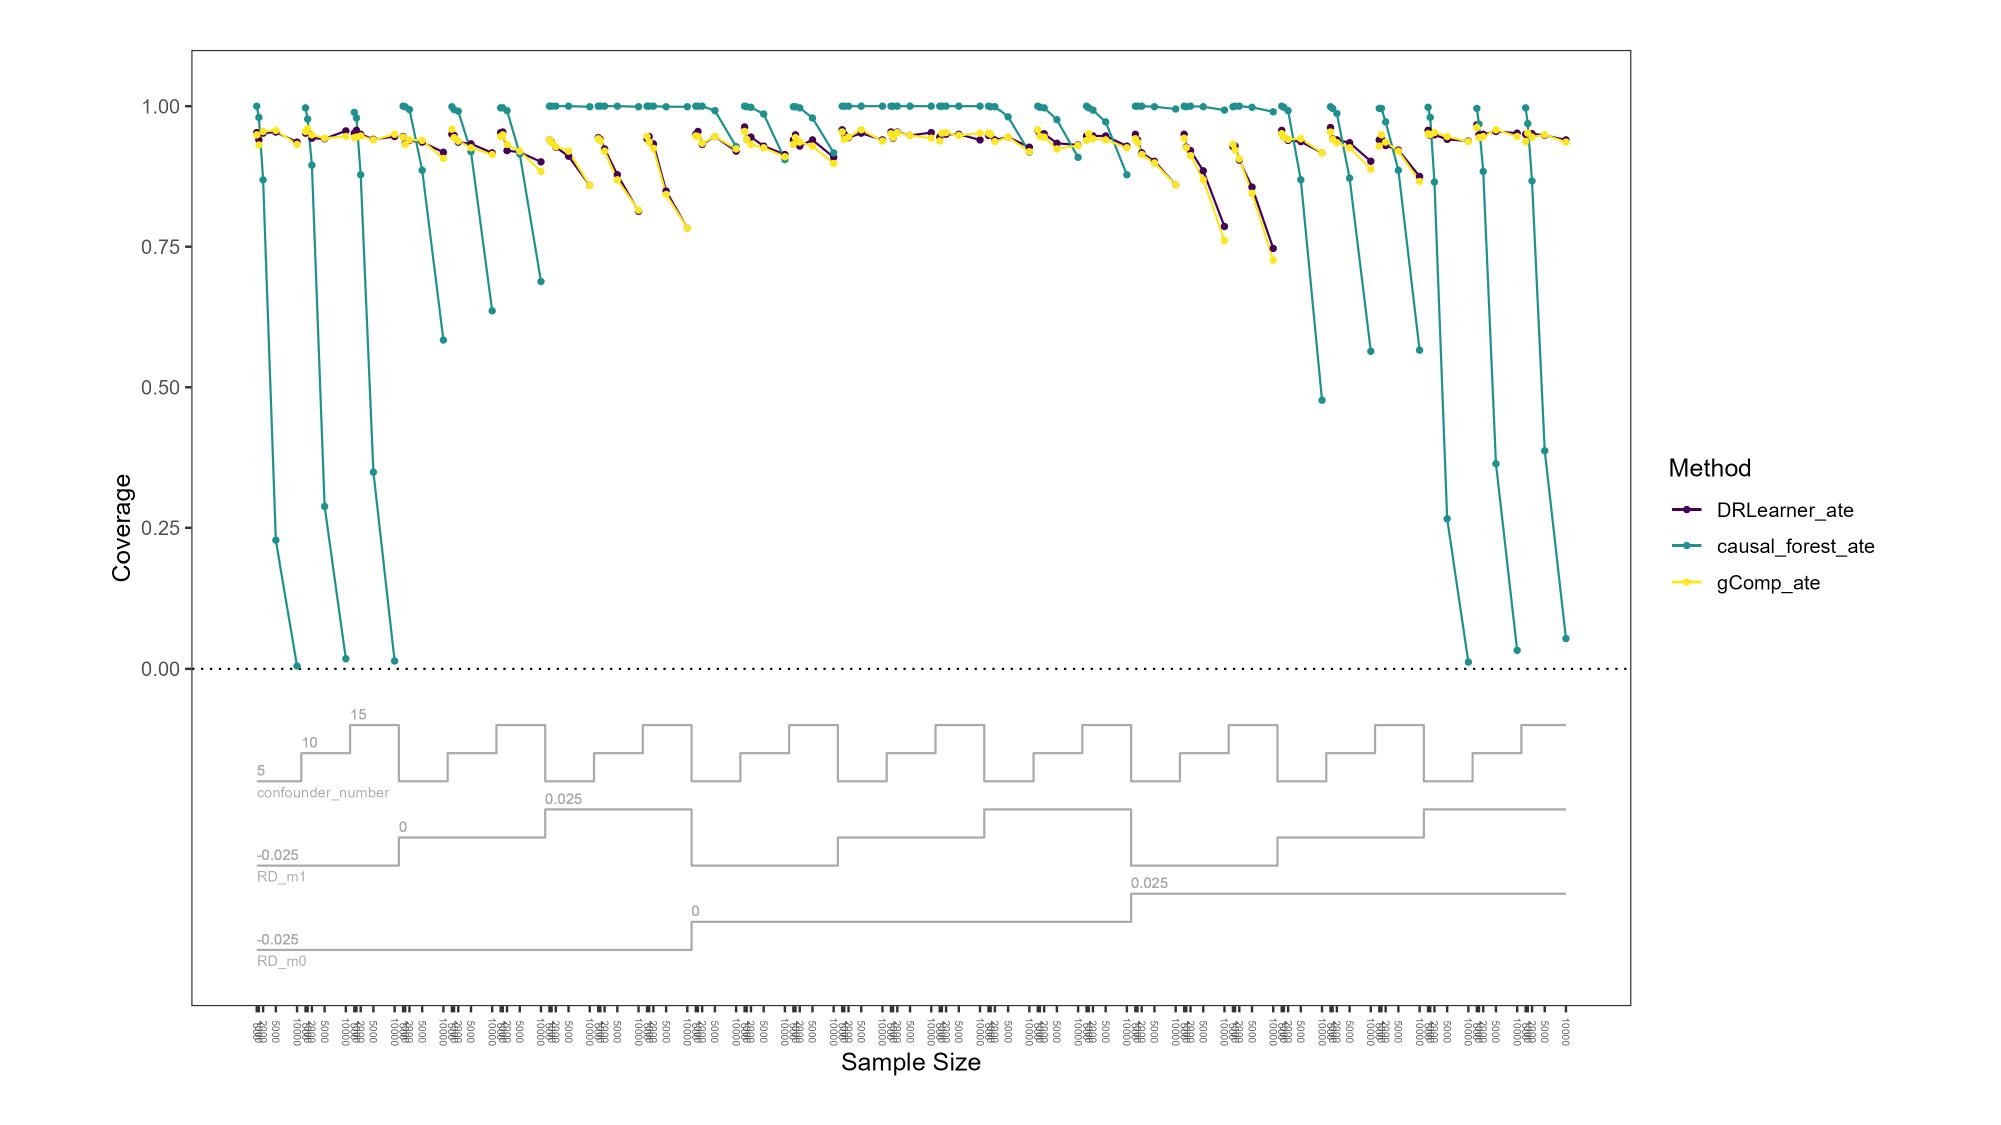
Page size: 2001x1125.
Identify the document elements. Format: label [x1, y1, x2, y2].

picture [99, 37, 1900, 1088]
